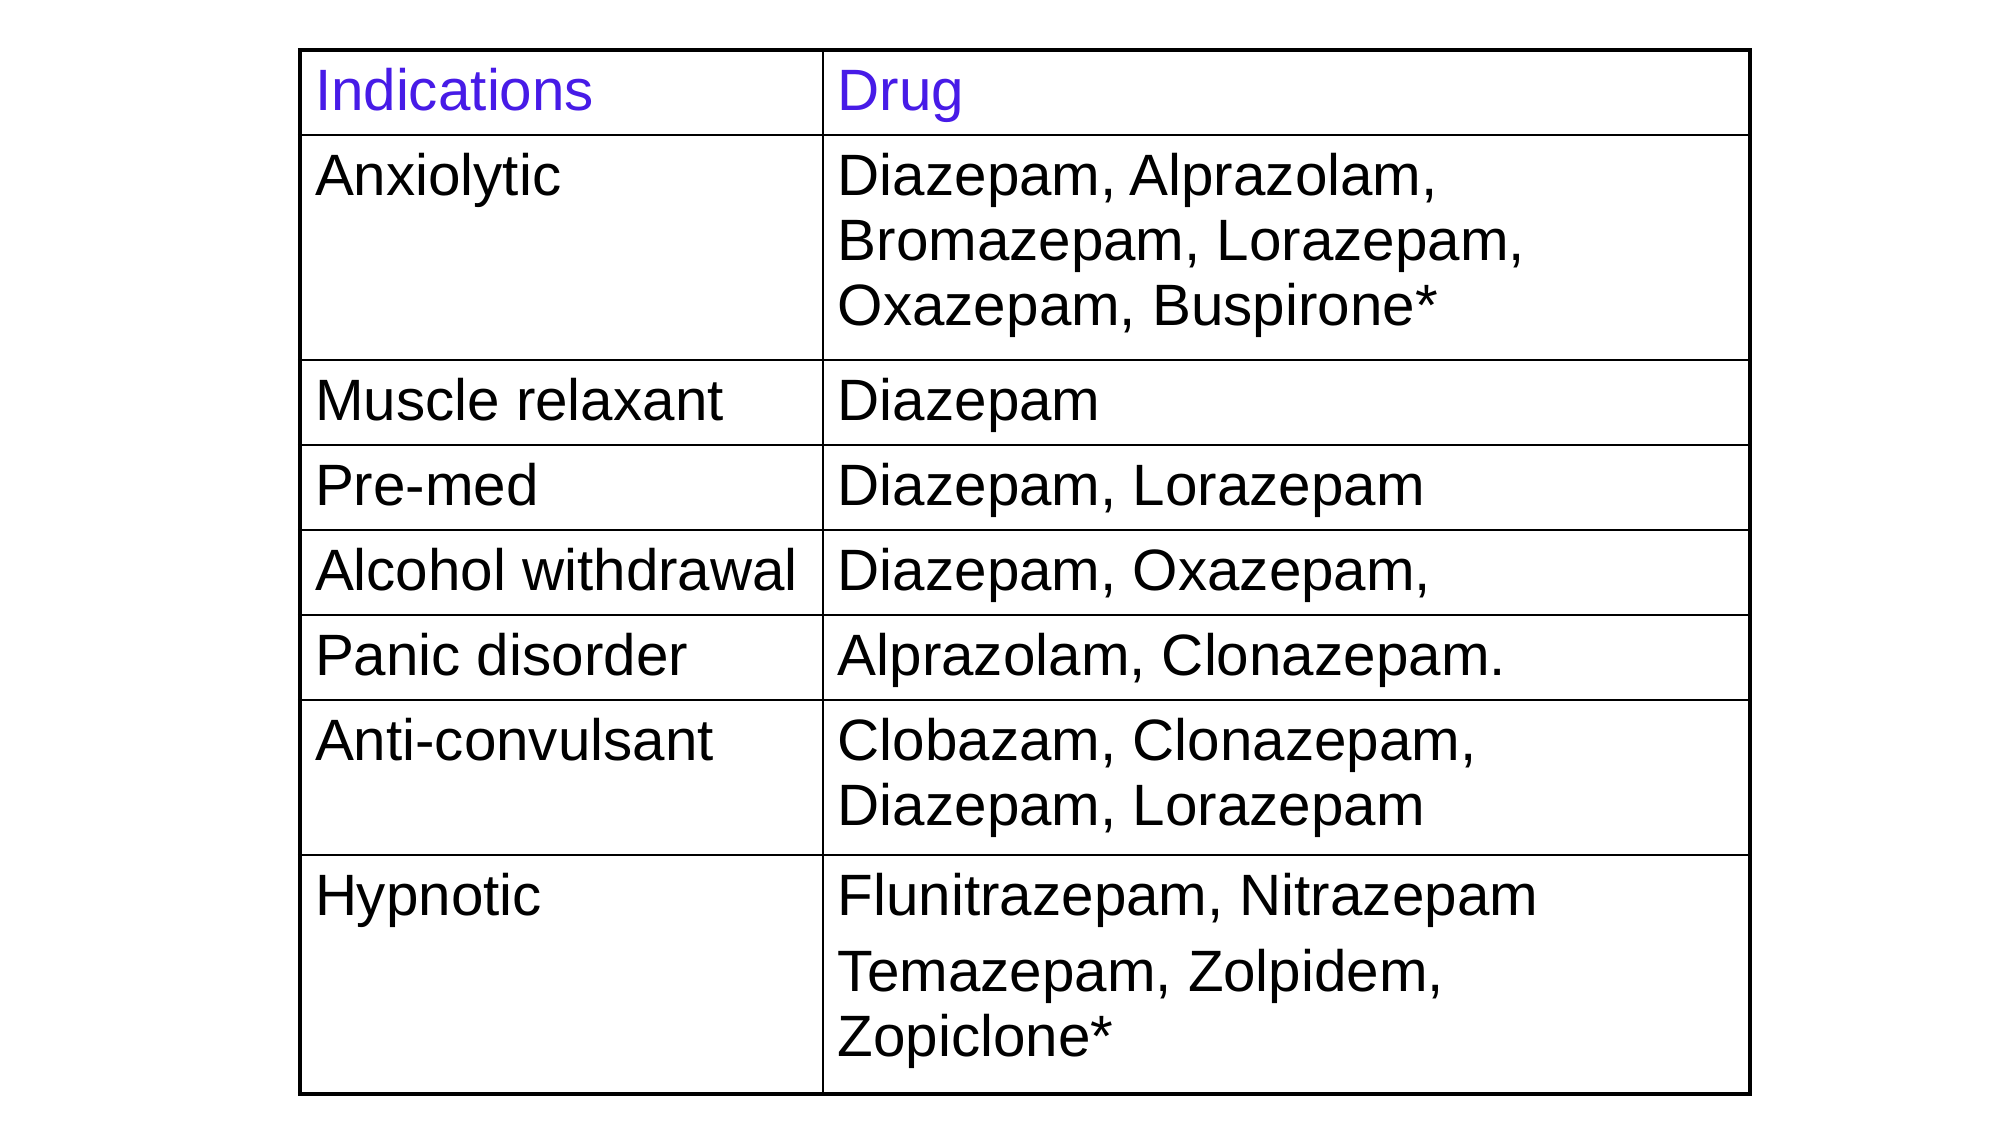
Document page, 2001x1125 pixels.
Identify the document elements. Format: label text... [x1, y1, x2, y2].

table_cell Diazepam [824, 361, 1748, 444]
table_cell Diazepam, Alprazolam, Bromazepam, Lorazepam, Oxazepam, Buspirone* [824, 136, 1748, 359]
table_cell Alcohol withdrawal [302, 531, 822, 614]
table_cell Alprazolam, Clonazepam. [824, 616, 1748, 699]
table_cell Panic disorder [302, 616, 822, 699]
table_header Drug [824, 52, 1748, 134]
table_cell Clobazam, Clonazepam, Diazepam, Lorazepam [824, 701, 1748, 854]
table_cell Hypnotic [302, 856, 822, 1092]
table_cell Diazepam, Oxazepam, [824, 531, 1748, 614]
table_cell Anxiolytic [302, 136, 822, 359]
table_cell Flunitrazepam, Nitrazepam Temazepam, Zolpidem, Zopiclone* [824, 856, 1748, 1092]
table_cell Anti-convulsant [302, 701, 822, 854]
table_cell Diazepam, Lorazepam [824, 446, 1748, 529]
table_cell Muscle relaxant [302, 361, 822, 444]
table_cell Pre-med [302, 446, 822, 529]
table_header Indications [302, 52, 822, 134]
